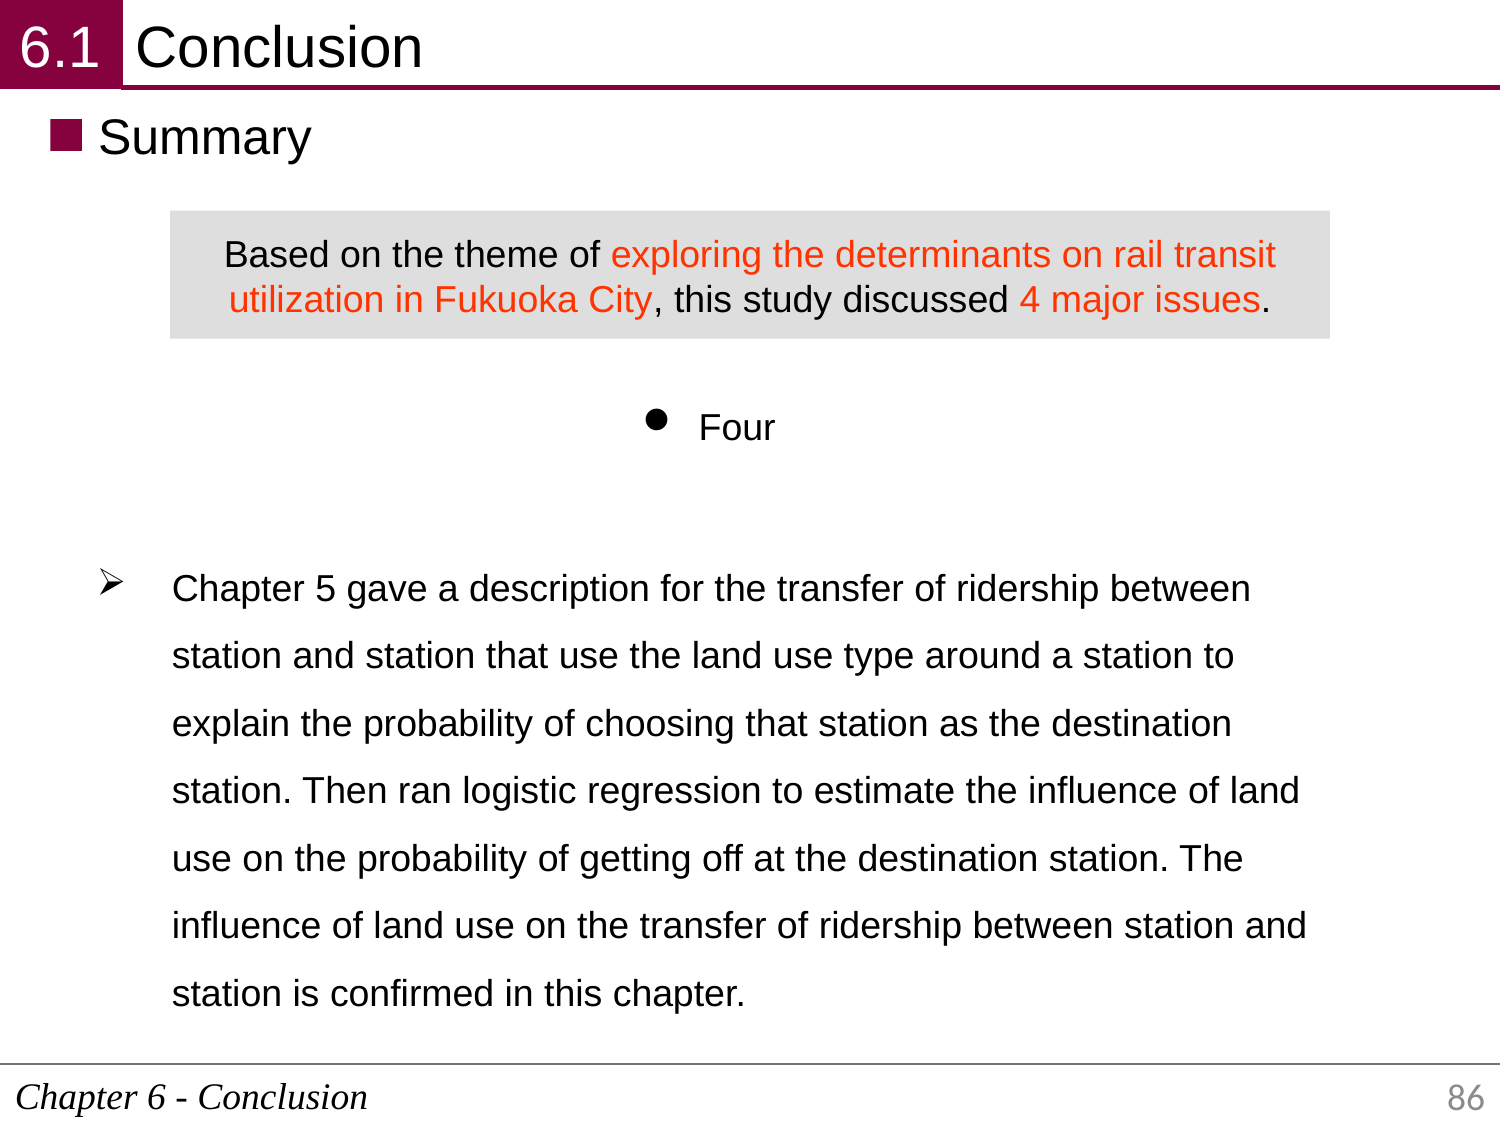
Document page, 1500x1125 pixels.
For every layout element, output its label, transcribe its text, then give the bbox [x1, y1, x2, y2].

text_box Chapter 6 - Conclusion [0, 1065, 1162, 1125]
text_box Conclusion [121, 1, 1500, 85]
text_box Chapter 5 gave a description for the transfer of ridership between station and station that use the land use type around a station to explain the probability of choosing that station as the destination station. Then ran logistic regression to estimate the influence of land use on the probability of getting off at the destination station. The influence of land use on the transfer of ridership between station and station is confirmed in this chapter. [82, 533, 1337, 1022]
text_box 6.1 [0, 0, 121, 87]
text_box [50, 96, 329, 173]
text_box Based on the theme of exploring the determinants on rail transit utilization in Fukuoka City, this study discussed 4 major issues. [169, 210, 1331, 340]
text_box Four [486, 395, 932, 456]
slide_number 86 [1162, 1065, 1500, 1125]
